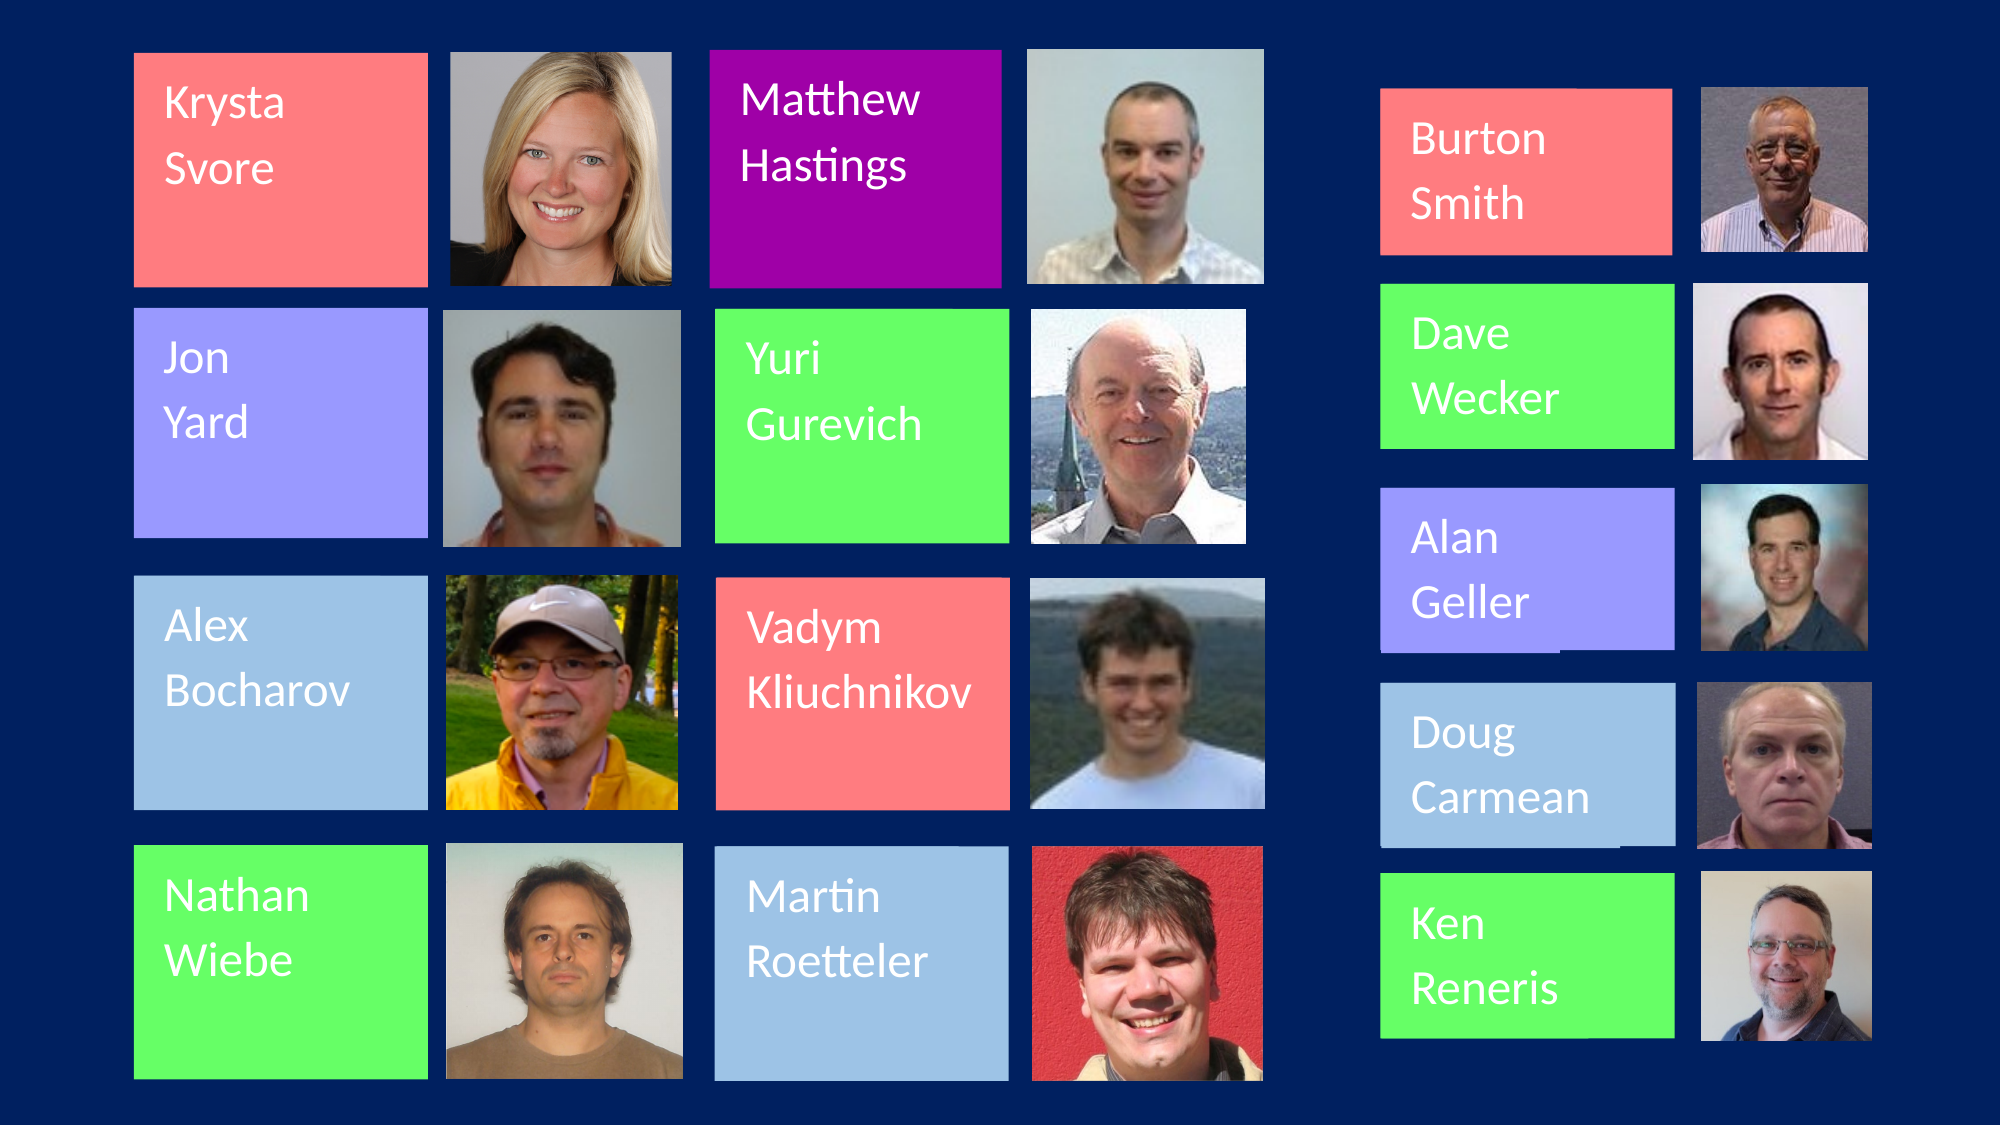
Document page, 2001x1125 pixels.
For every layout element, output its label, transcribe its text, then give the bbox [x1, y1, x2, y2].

picture [1697, 682, 1872, 849]
picture [1693, 283, 1868, 461]
text_box Jon Yard [133, 307, 428, 539]
picture [450, 52, 672, 286]
picture [1031, 309, 1246, 544]
picture [446, 843, 683, 1079]
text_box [1380, 487, 1675, 651]
picture [1701, 484, 1868, 651]
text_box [133, 575, 428, 811]
picture [443, 310, 681, 547]
picture [1701, 871, 1872, 1041]
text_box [709, 49, 1002, 311]
picture [1032, 846, 1263, 1081]
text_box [715, 308, 1010, 544]
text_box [1380, 88, 1673, 256]
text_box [1380, 283, 1675, 450]
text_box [715, 577, 1010, 811]
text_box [1380, 682, 1676, 847]
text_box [714, 846, 1009, 1081]
picture [446, 575, 678, 810]
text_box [133, 845, 428, 1080]
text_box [133, 52, 428, 288]
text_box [1380, 873, 1675, 1039]
picture [1701, 87, 1868, 252]
picture [1027, 49, 1264, 286]
picture [1030, 577, 1265, 809]
